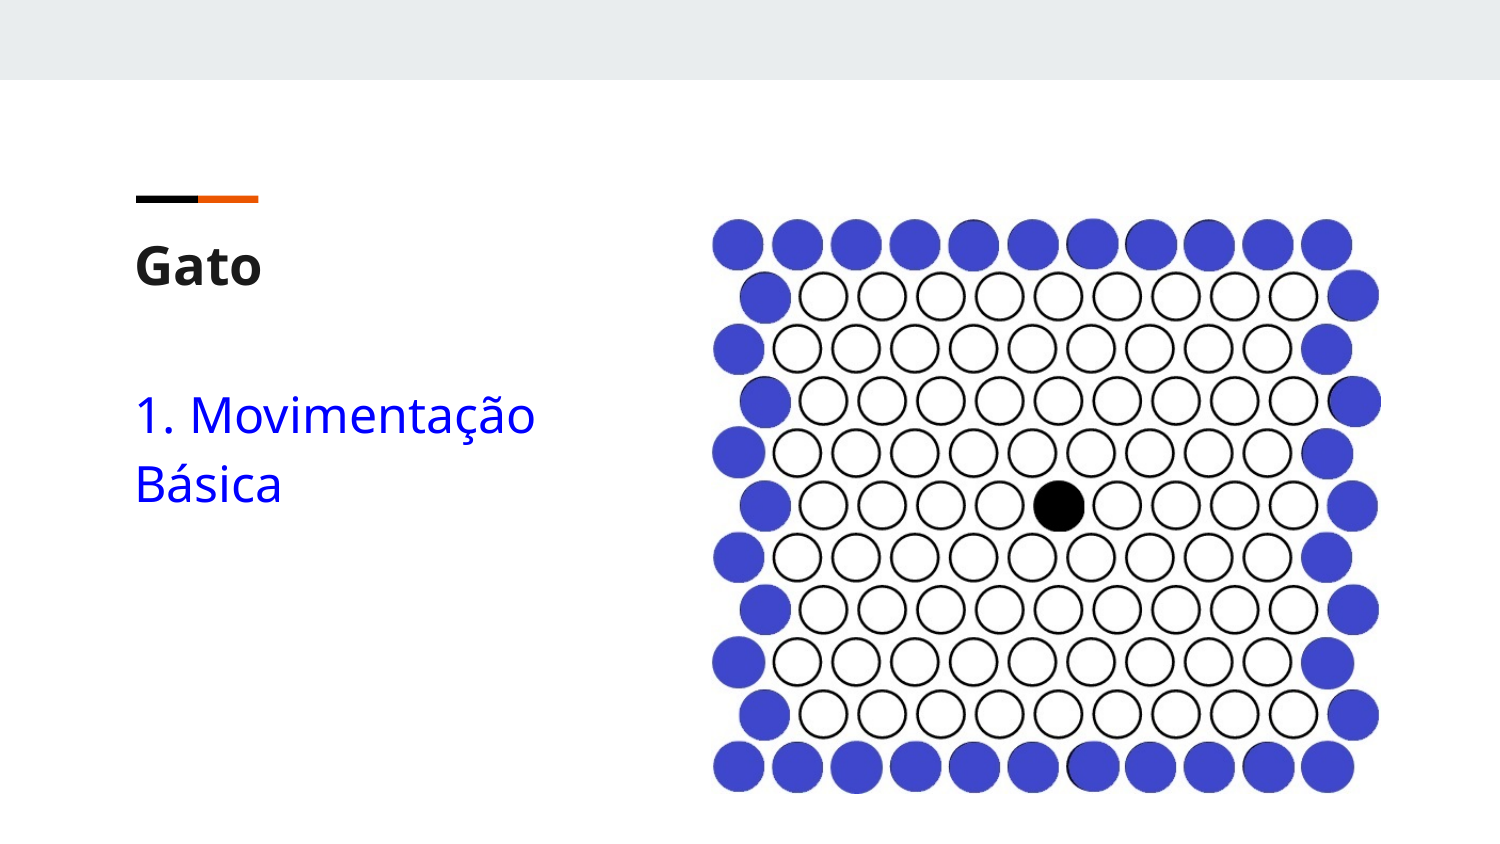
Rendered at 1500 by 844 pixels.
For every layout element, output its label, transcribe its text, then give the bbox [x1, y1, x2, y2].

text_box 1. Movimentação Básica [119, 359, 694, 421]
text_box Gato [119, 216, 709, 304]
picture [711, 216, 1381, 794]
